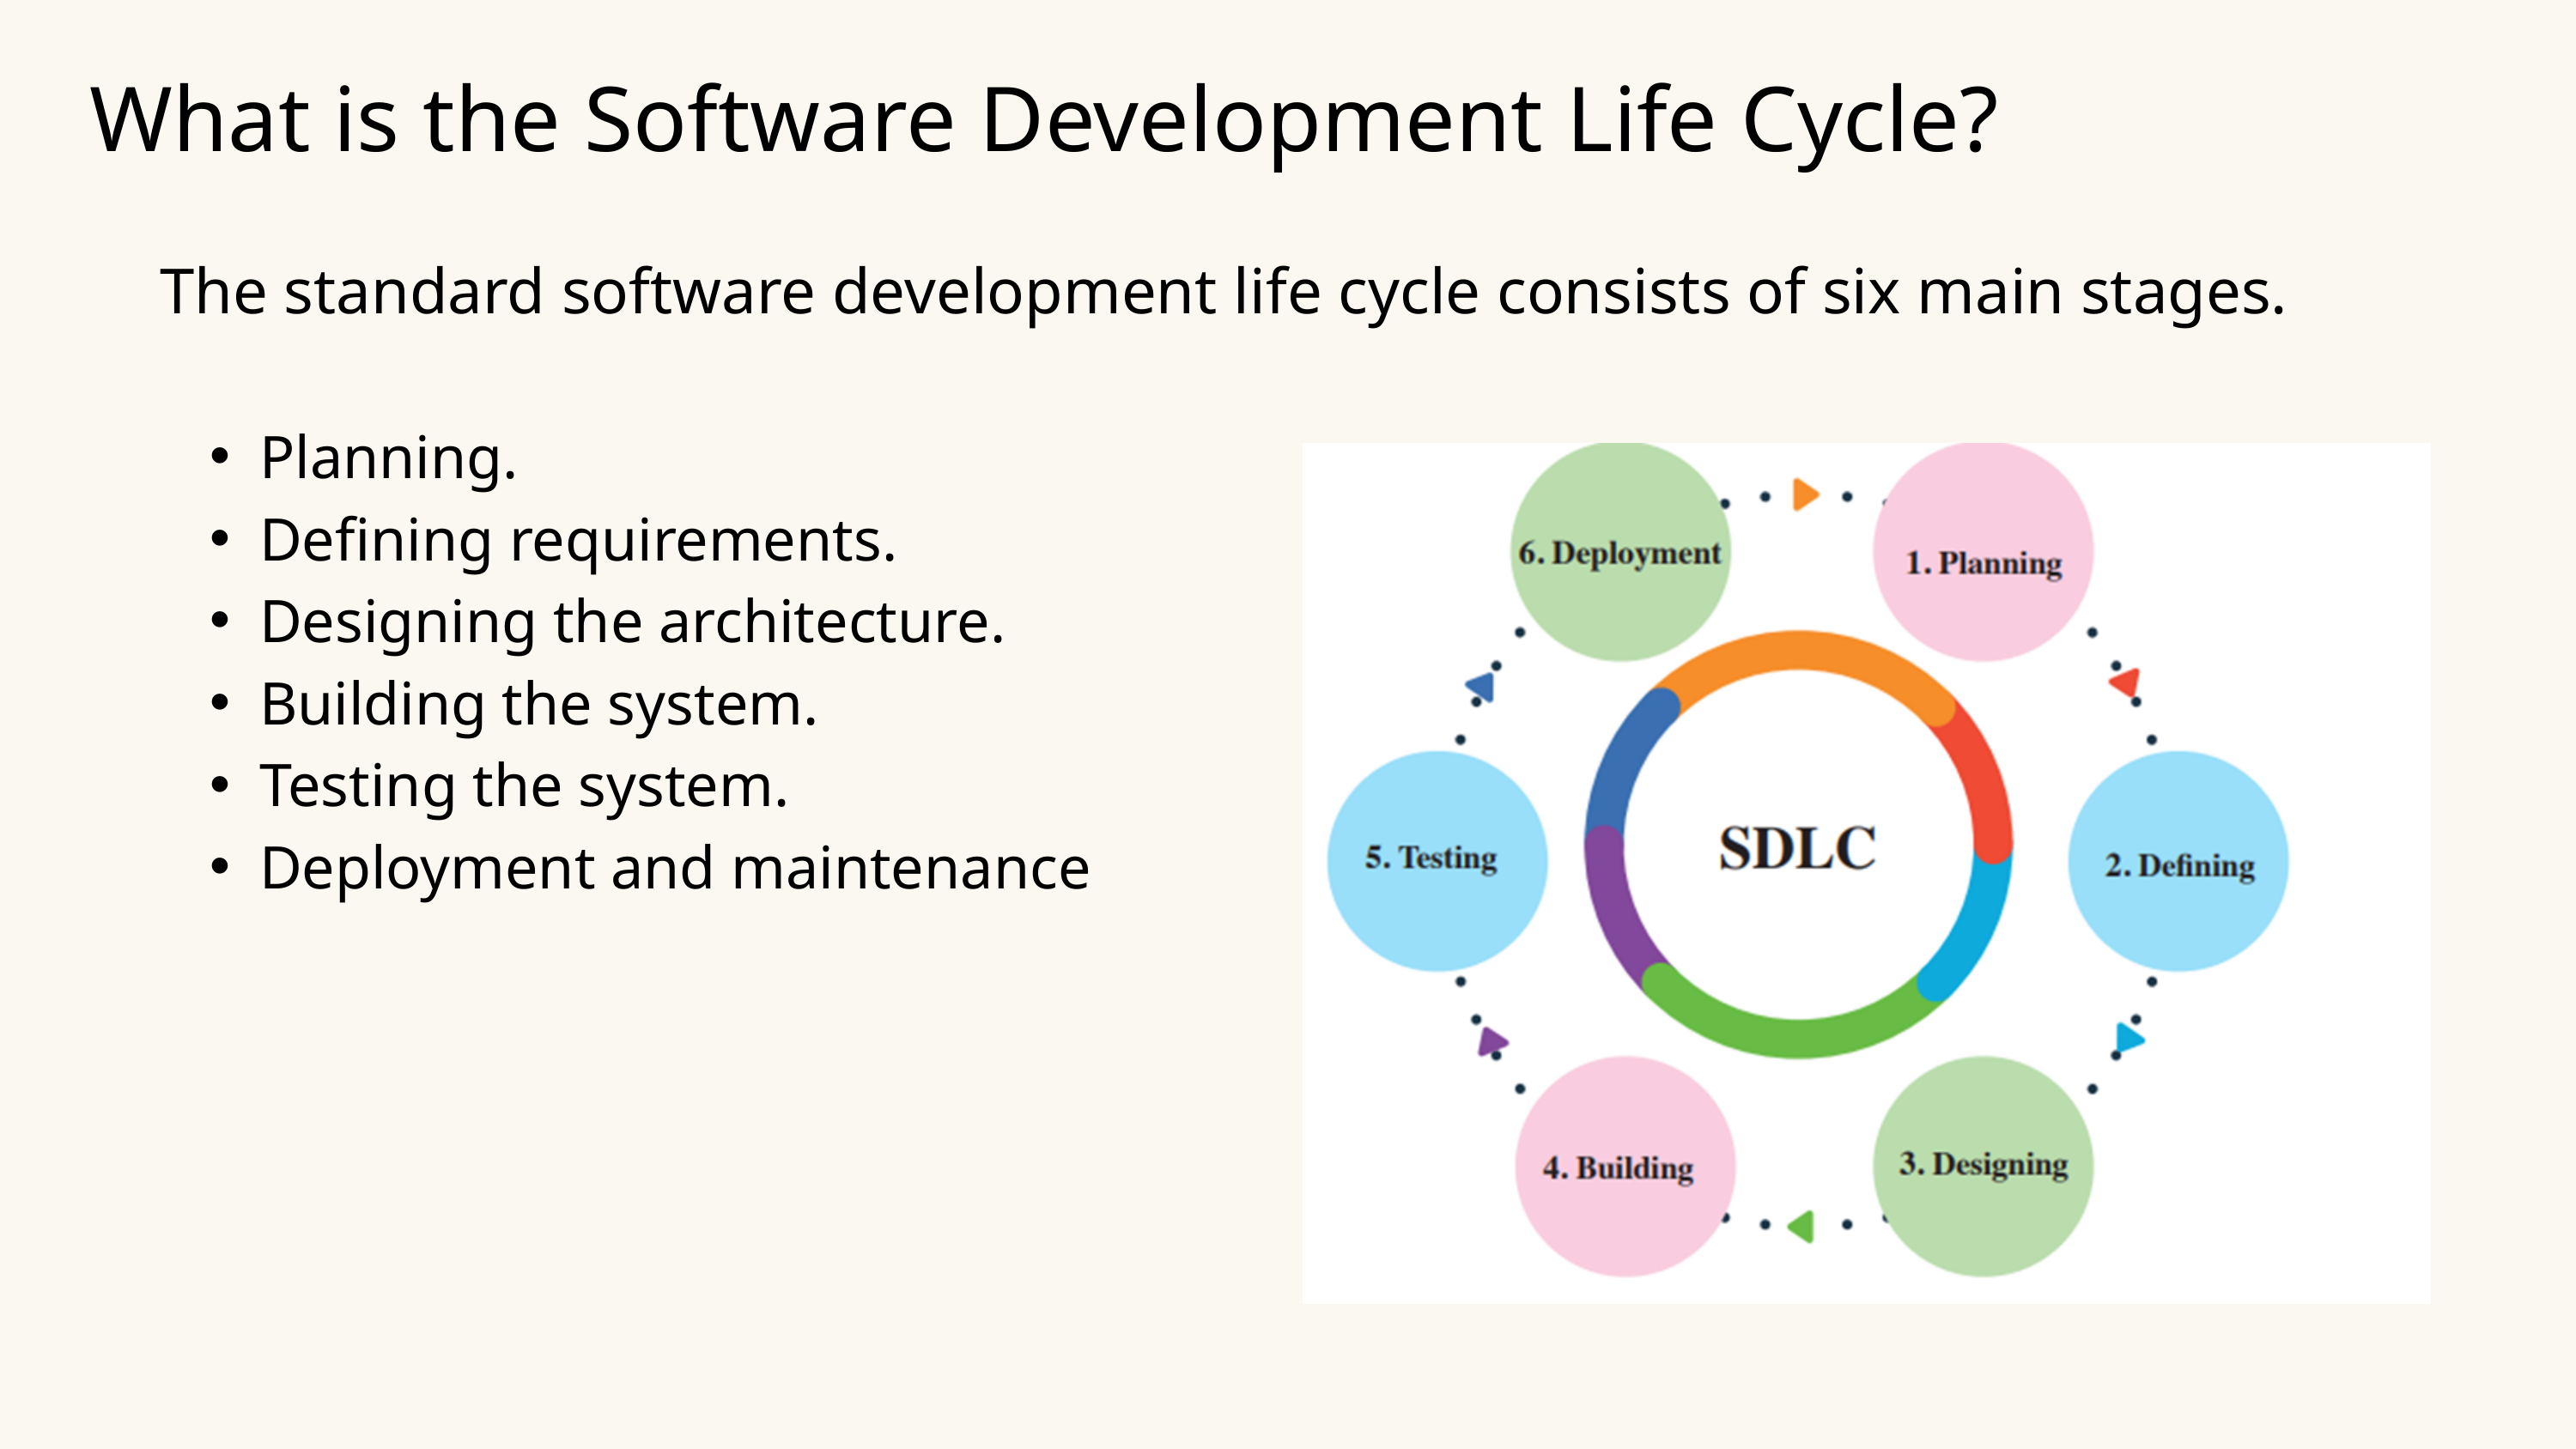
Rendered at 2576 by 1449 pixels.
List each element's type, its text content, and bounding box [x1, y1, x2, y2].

text_box What is the Software Development Life Cycle? [89, 44, 2127, 170]
text_box [1302, 443, 2432, 1304]
text_box The standard software development life cycle consists of six main stages. Planning. Defining requirements. Designing the architecture. Building the system. Testing the system. Deployment and maintenance [160, 239, 2382, 901]
